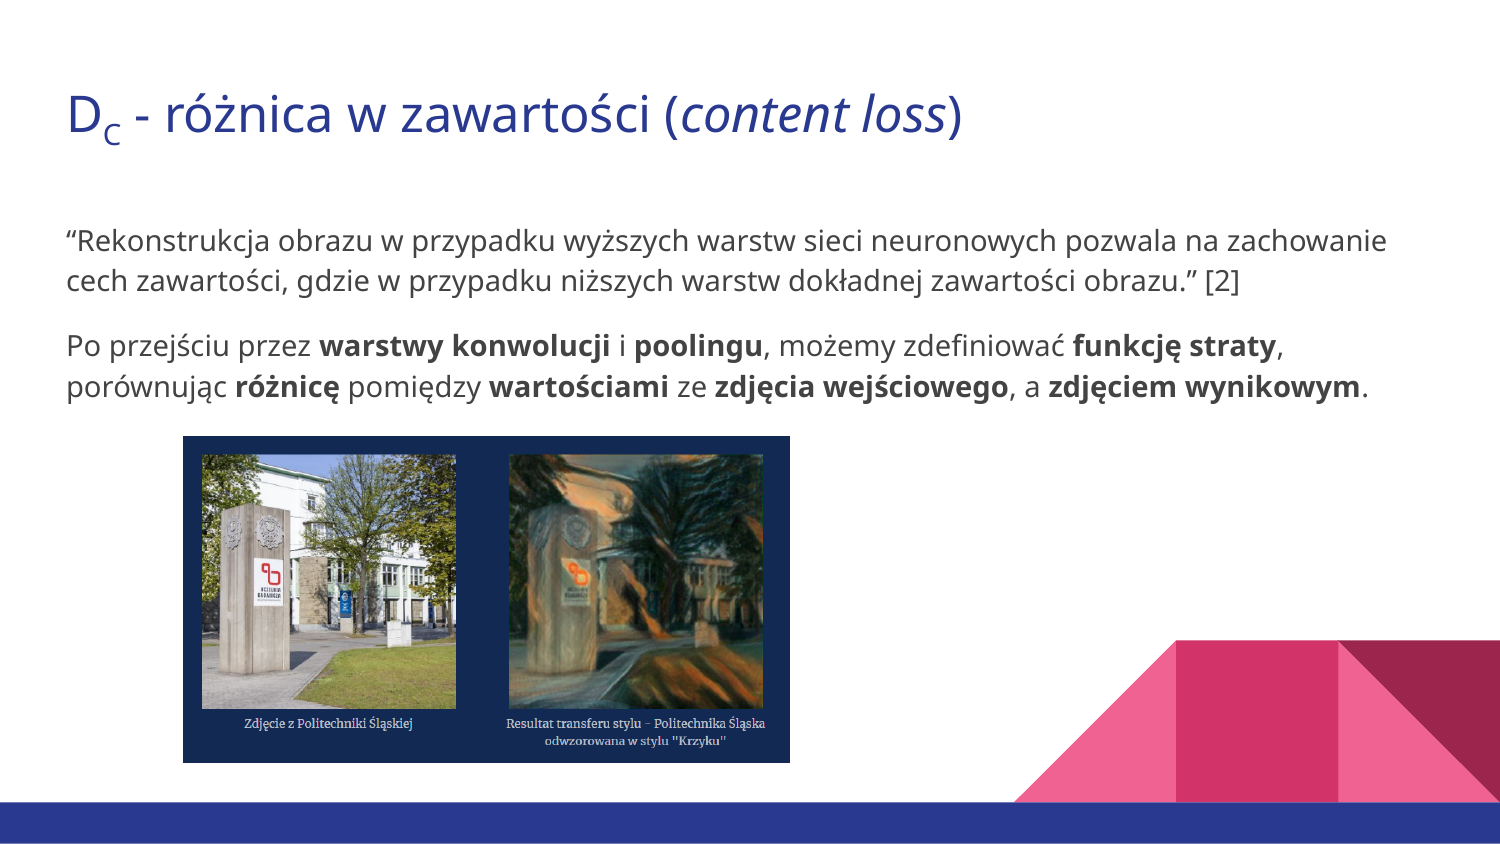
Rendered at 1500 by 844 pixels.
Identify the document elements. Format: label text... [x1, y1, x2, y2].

text_box [1040, 301, 1500, 367]
list “Rekonstrukcja obrazu w przypadku wyższych warstw sieci neuronowych pozwala na zachowanie cech zawartości, gdzie w przypadku niższych warstw dokładnej zawartości obrazu.” [2] Po przejściu przez warstwy konwolucji i poolingu, możemy zdefiniować funkcję straty, porównując różnicę pomiędzy wartościami ze zdjęcia wejściowego, a zdjęciem wynikowym. [51, 201, 1449, 750]
title DC - różnica w zawartości (content loss) [51, 67, 1449, 167]
picture [182, 436, 791, 763]
